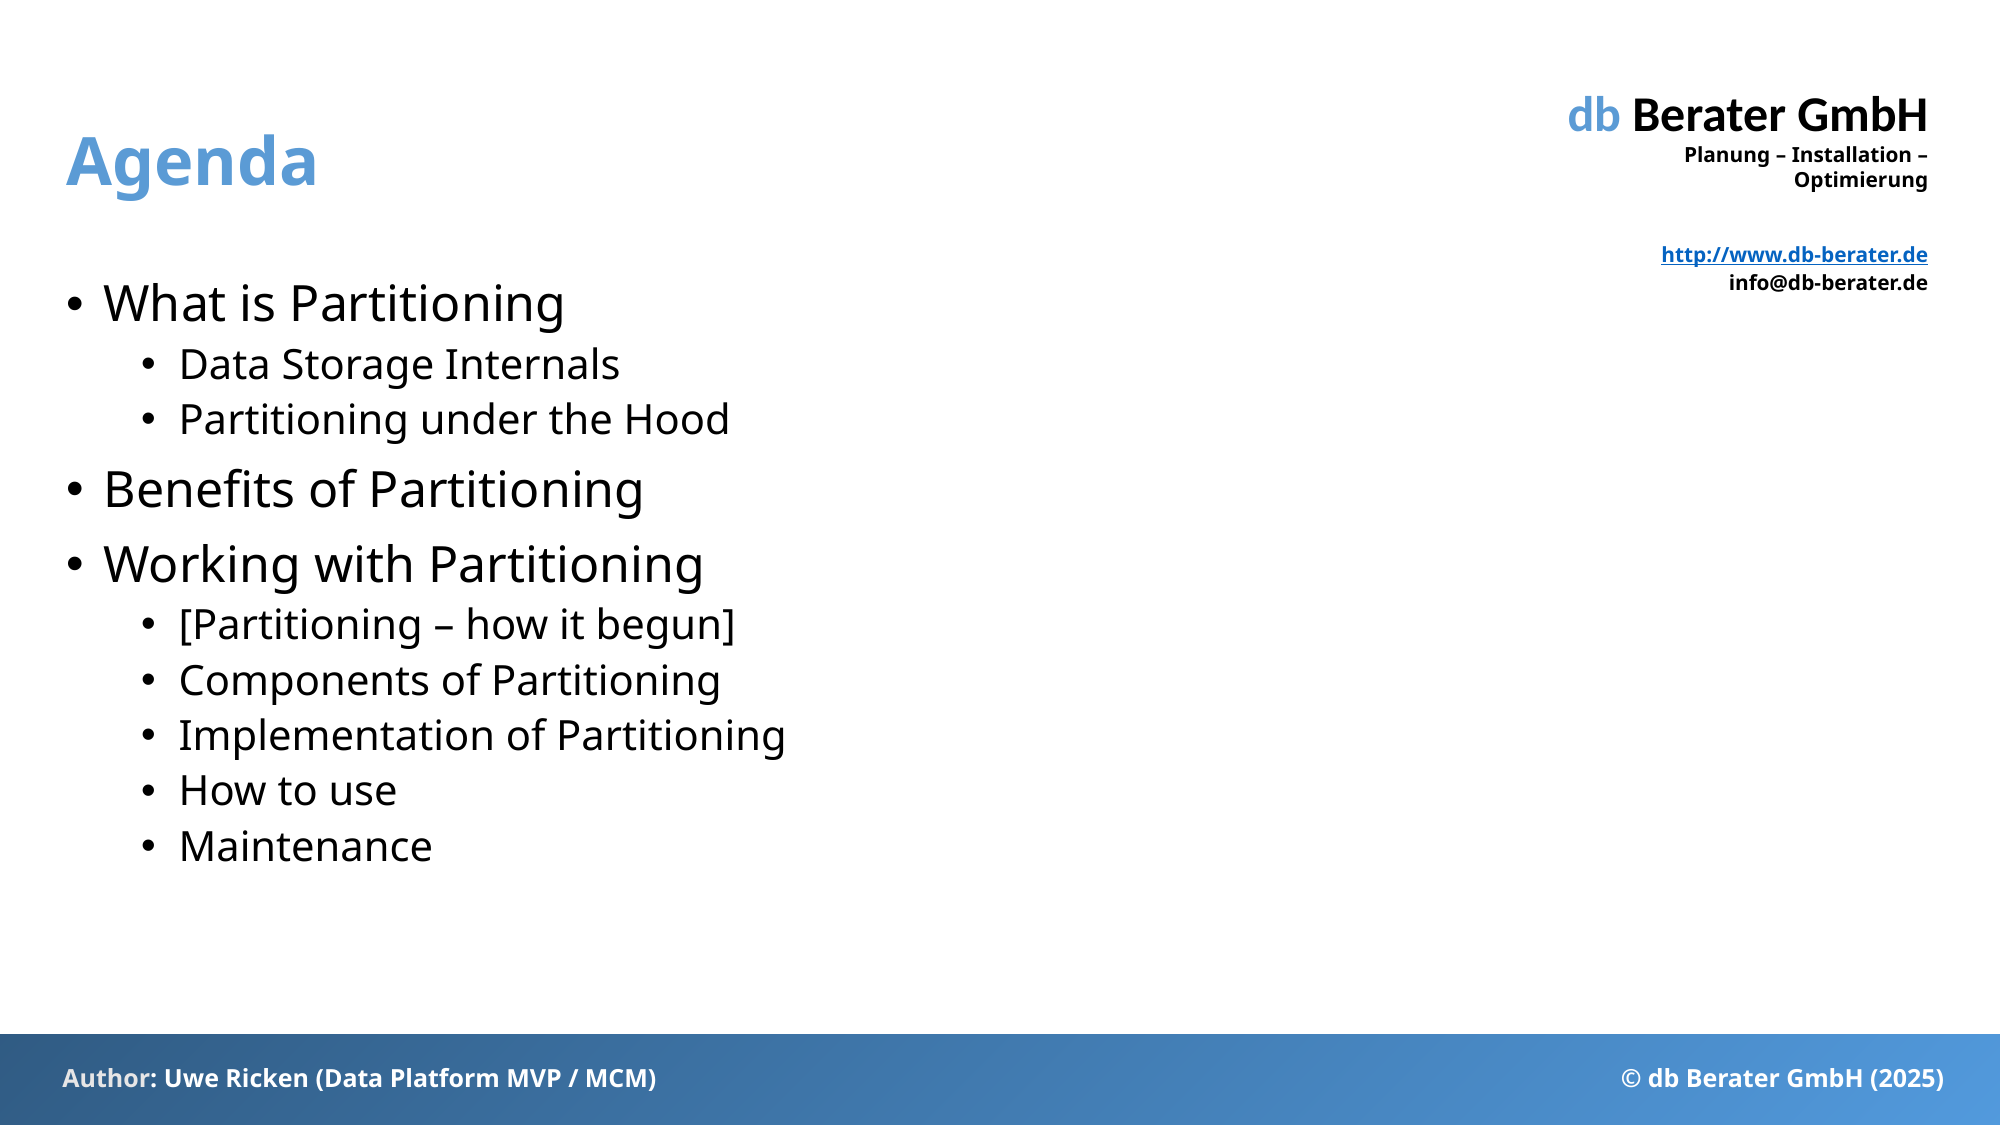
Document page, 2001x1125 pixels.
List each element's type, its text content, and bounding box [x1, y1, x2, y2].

title Agenda [54, 72, 1538, 256]
list What is Partitioning Data Storage Internals Partitioning under the Hood Benefits of Partitioning Working with Partitioning [Partitioning – how it begun] Components of Partitioning Implementation of Partitioning How to use Maintenance [54, 273, 1945, 1024]
